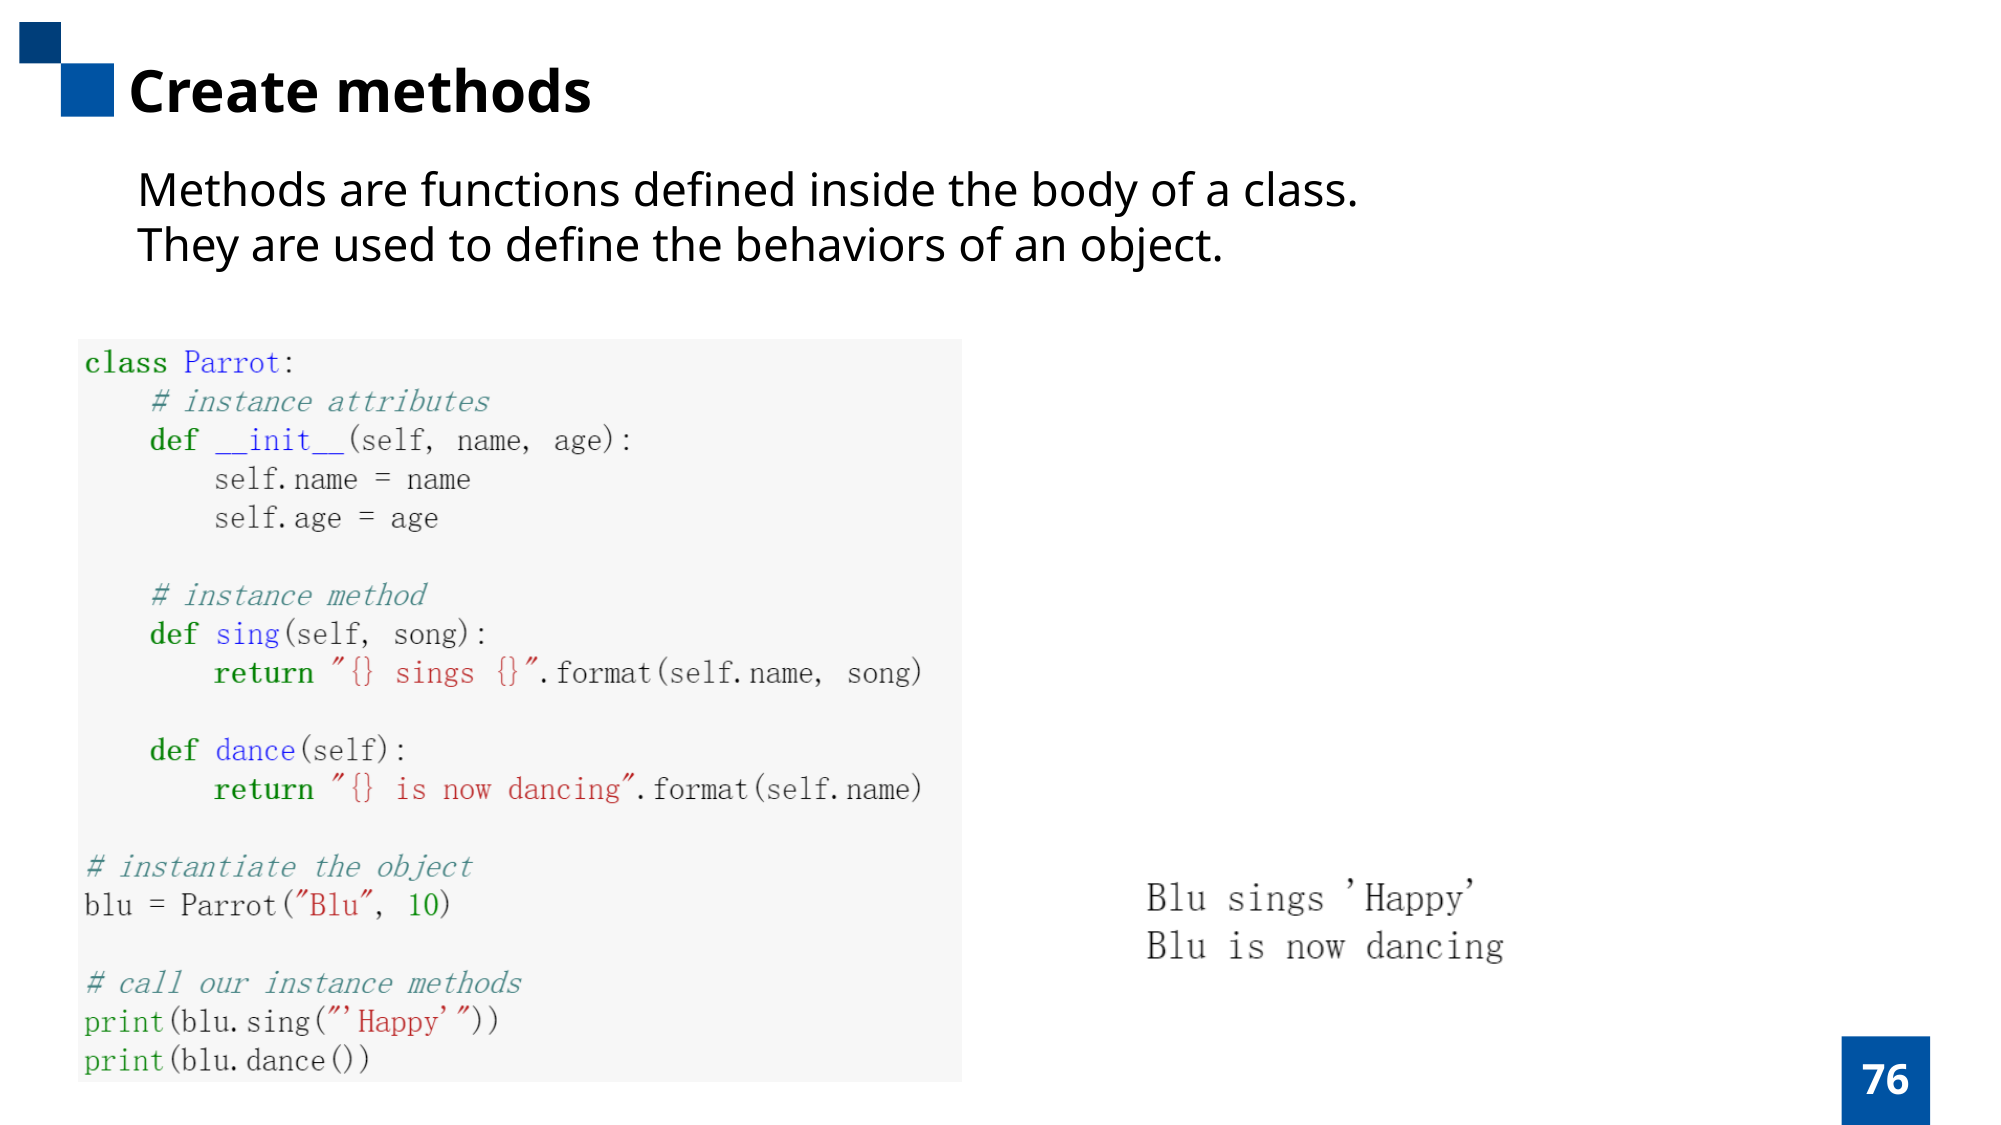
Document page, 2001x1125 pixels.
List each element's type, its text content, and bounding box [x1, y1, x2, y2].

slide_number 76 [1771, 1051, 2000, 1112]
text_box Create methods [113, 47, 1317, 132]
picture [77, 339, 962, 1082]
picture [1128, 864, 1566, 982]
text_box Methods are functions defined inside the body of a class. They are used to define the behaviors of an object. [122, 152, 1387, 278]
